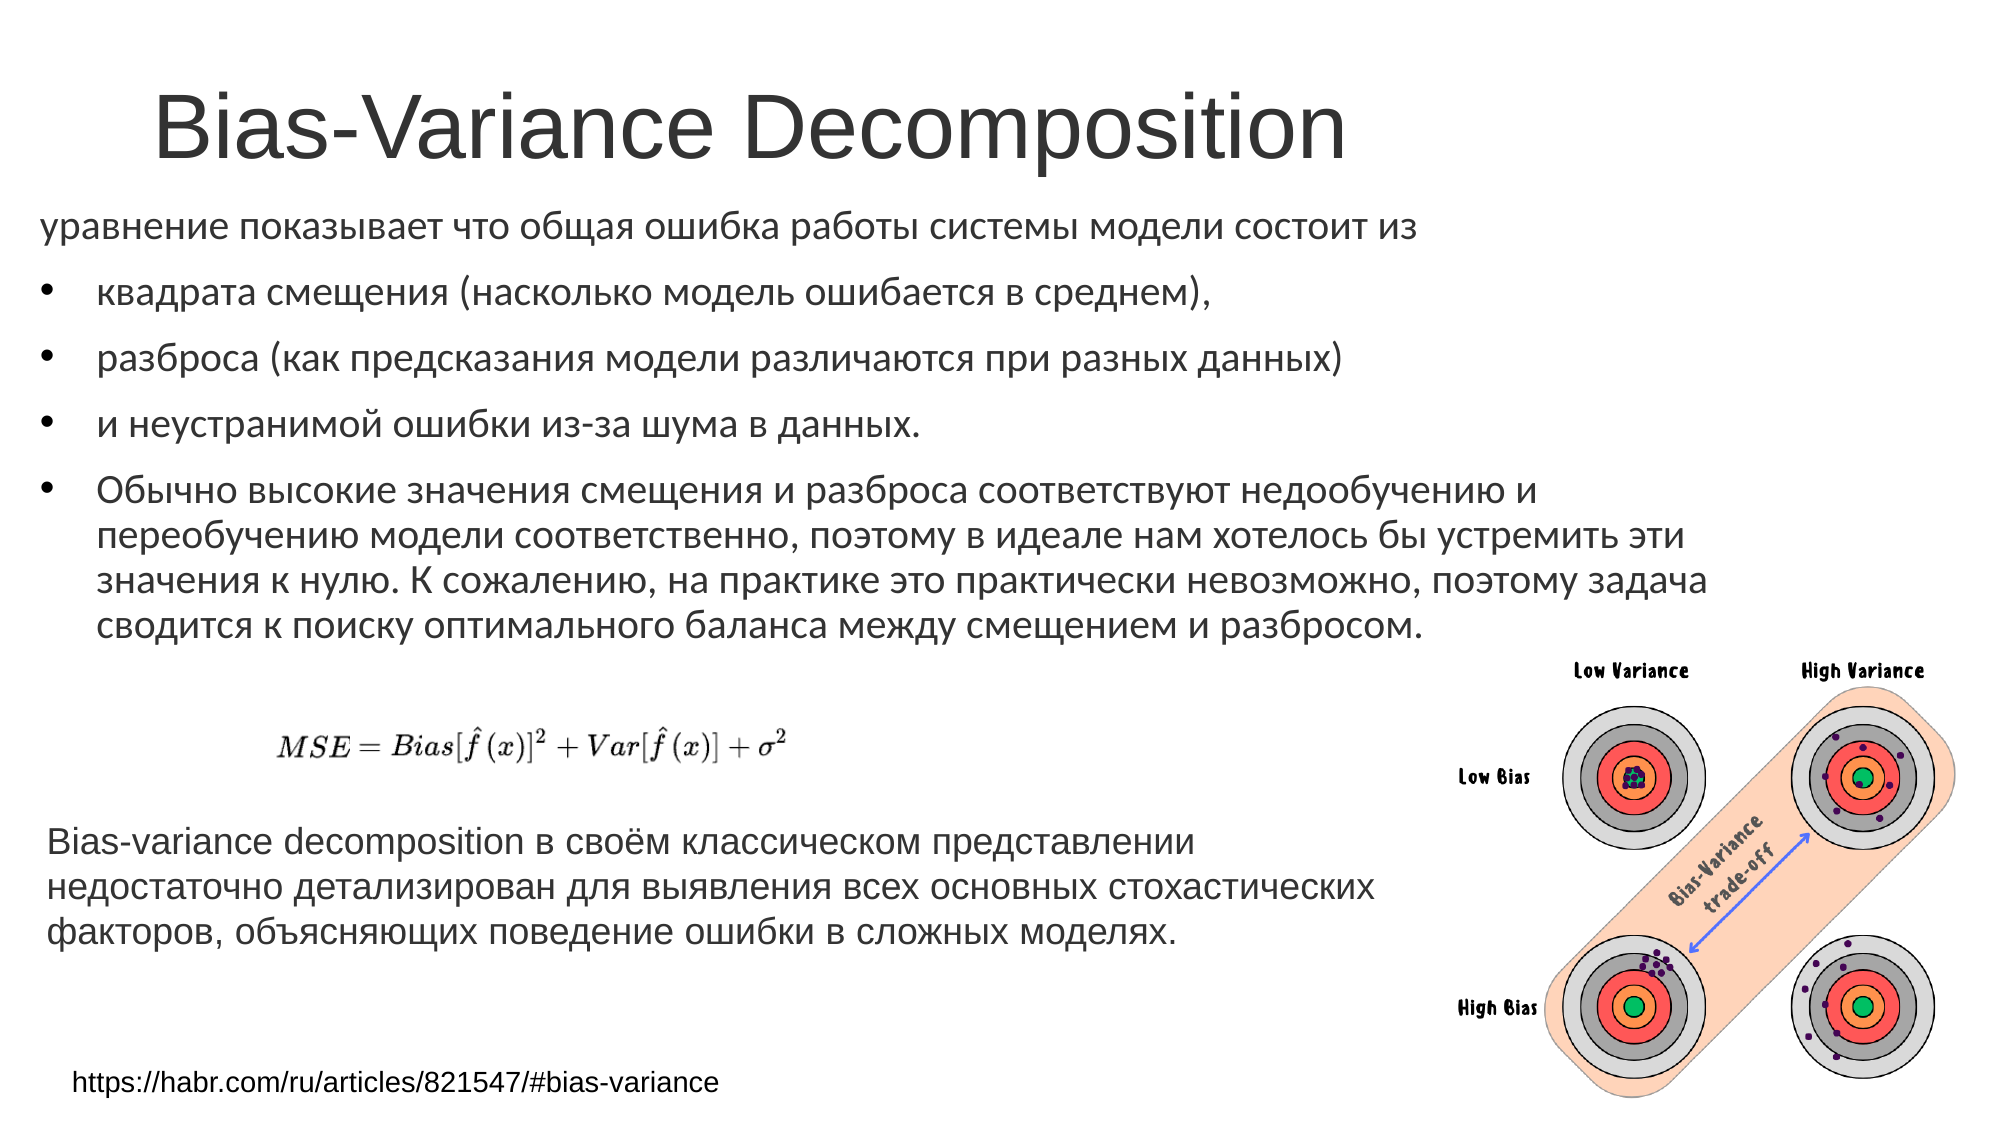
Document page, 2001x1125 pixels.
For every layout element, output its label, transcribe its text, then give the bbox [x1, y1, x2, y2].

text_box Bias-variance decomposition в своём классическом представлении недостаточно детализирован для выявления всех основных стохастических факторов, объясняющих поведение ошибки в сложных моделях. [31, 809, 1436, 1059]
picture [1441, 637, 2000, 1125]
title Bias-Variance Decomposition [137, 59, 1863, 198]
list уравнение показывает что общая ошибка работы системы модели состоит из квадрата смещения (насколько модель ошибается в среднем), разброса (как предсказания модели различаются при разных данных) и неустранимой ошибки из-за шума в данных. Обычно высокие значения смещения и разброса соответствуют недообучению и переобучению модели соответственно, поэтому в идеале нам хотелось бы устремить эти значения к нулю. К сожалению, на практике это практически невозможно, поэтому задача сводится к поиску оптимального баланса между смещением и разбросом. [6, 196, 1732, 911]
picture [266, 720, 803, 774]
text_box https://habr.com/ru/articles/821547/#bias-variance [57, 1055, 1058, 1106]
